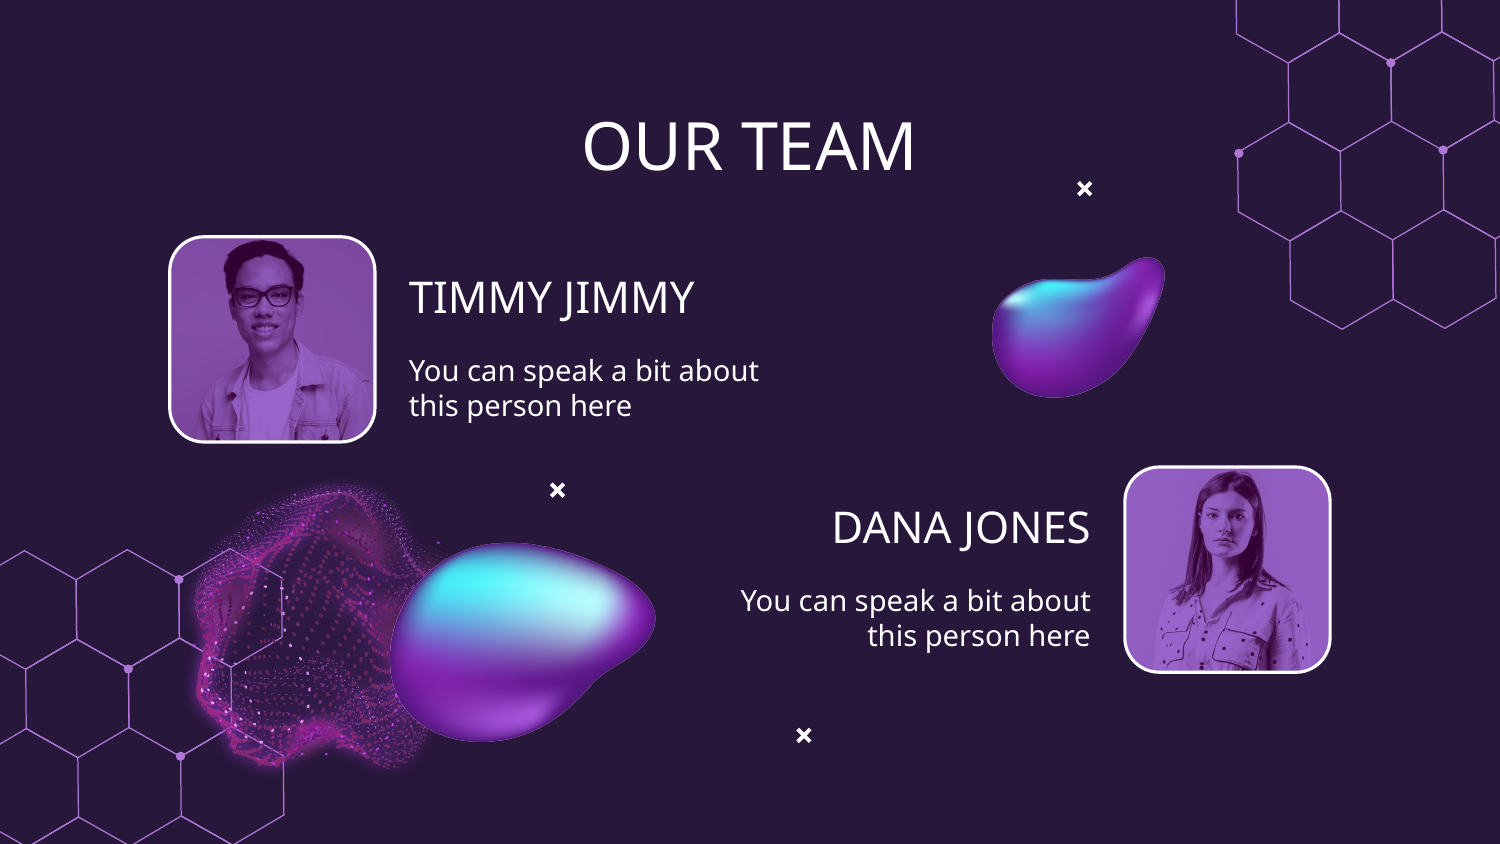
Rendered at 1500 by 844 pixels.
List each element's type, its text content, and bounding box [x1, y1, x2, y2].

subtitle TIMMY JIMMY [393, 262, 805, 337]
picture [1124, 466, 1331, 673]
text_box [1078, 182, 1092, 196]
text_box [797, 728, 811, 742]
title OUR TEAM [118, 88, 1382, 183]
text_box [550, 483, 565, 497]
subtitle You can speak a bit about this person here [695, 567, 1106, 647]
picture [169, 236, 376, 443]
subtitle DANA JONES [695, 492, 1106, 567]
picture [178, 477, 676, 799]
subtitle You can speak a bit about this person here [393, 337, 805, 417]
picture [971, 228, 1199, 421]
